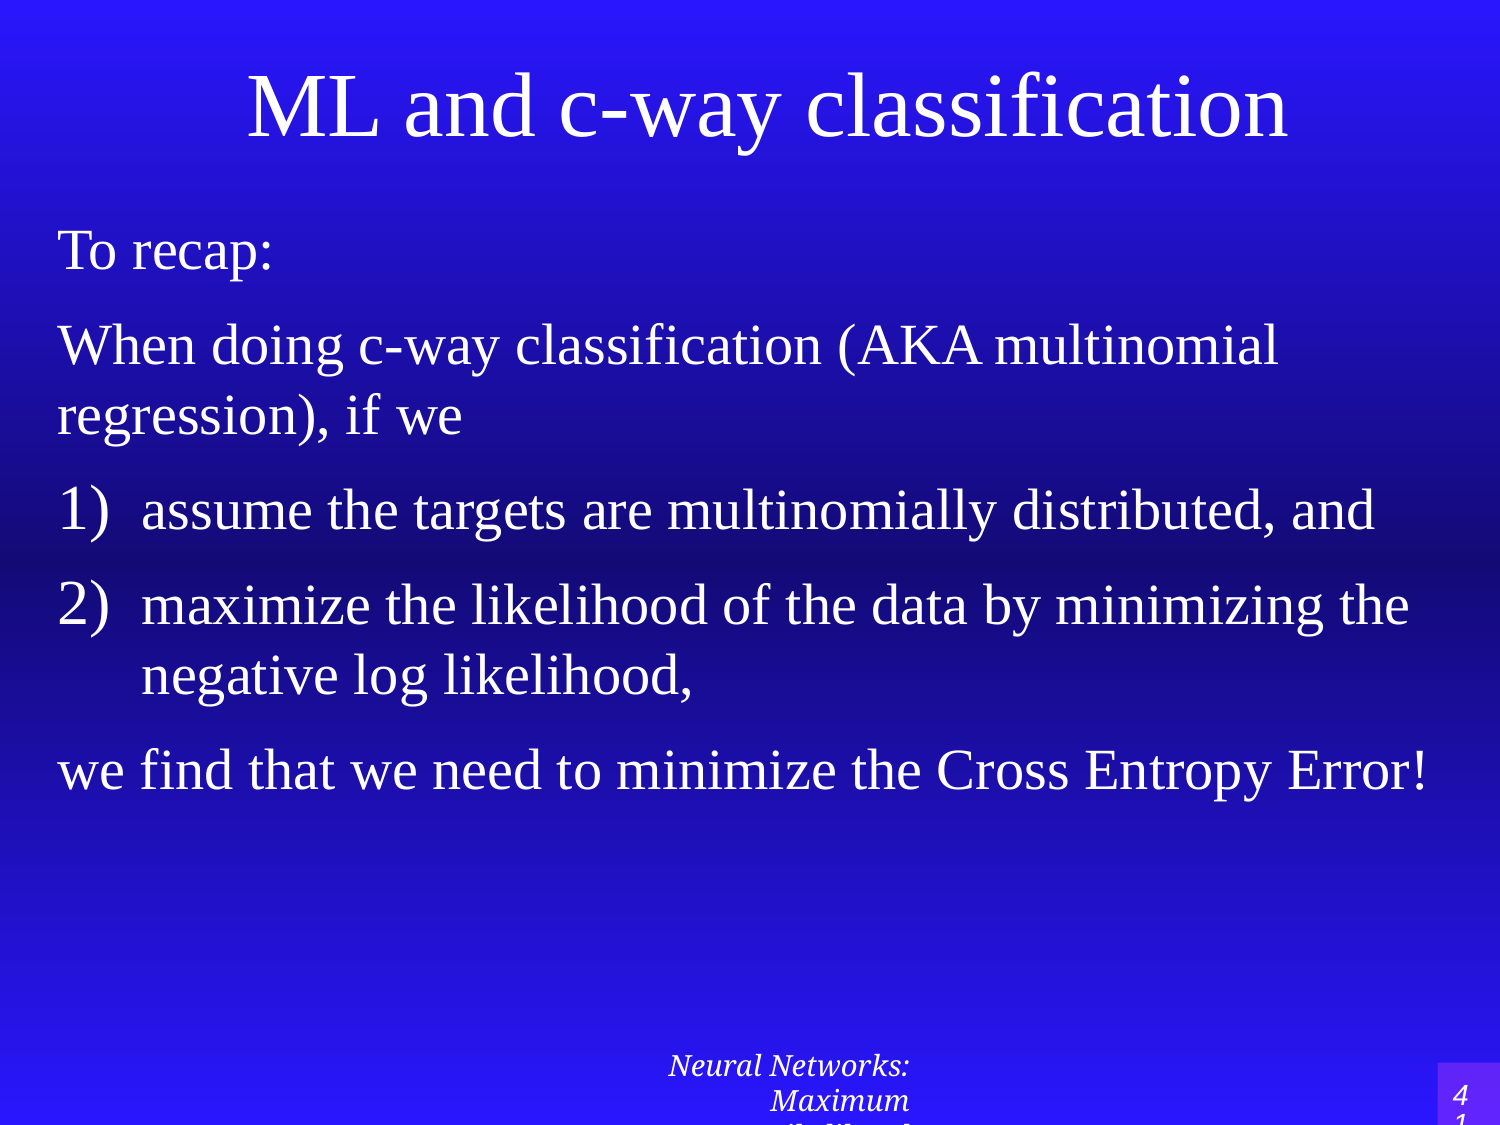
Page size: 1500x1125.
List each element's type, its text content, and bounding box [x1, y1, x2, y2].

title ML and c-way classification [37, 37, 1500, 163]
footer Neural Networks: Maximum Likelihood [612, 1075, 925, 1125]
slide_number 41 [1437, 1062, 1500, 1125]
list To recap: When doing c-way classification (AKA multinomial regression), if we assume the targets are multinomially distributed, and maximize the likelihood of the data by minimizing the negative log likelihood, we find that we need to minimize the Cross Entropy Error! [42, 203, 1480, 1017]
